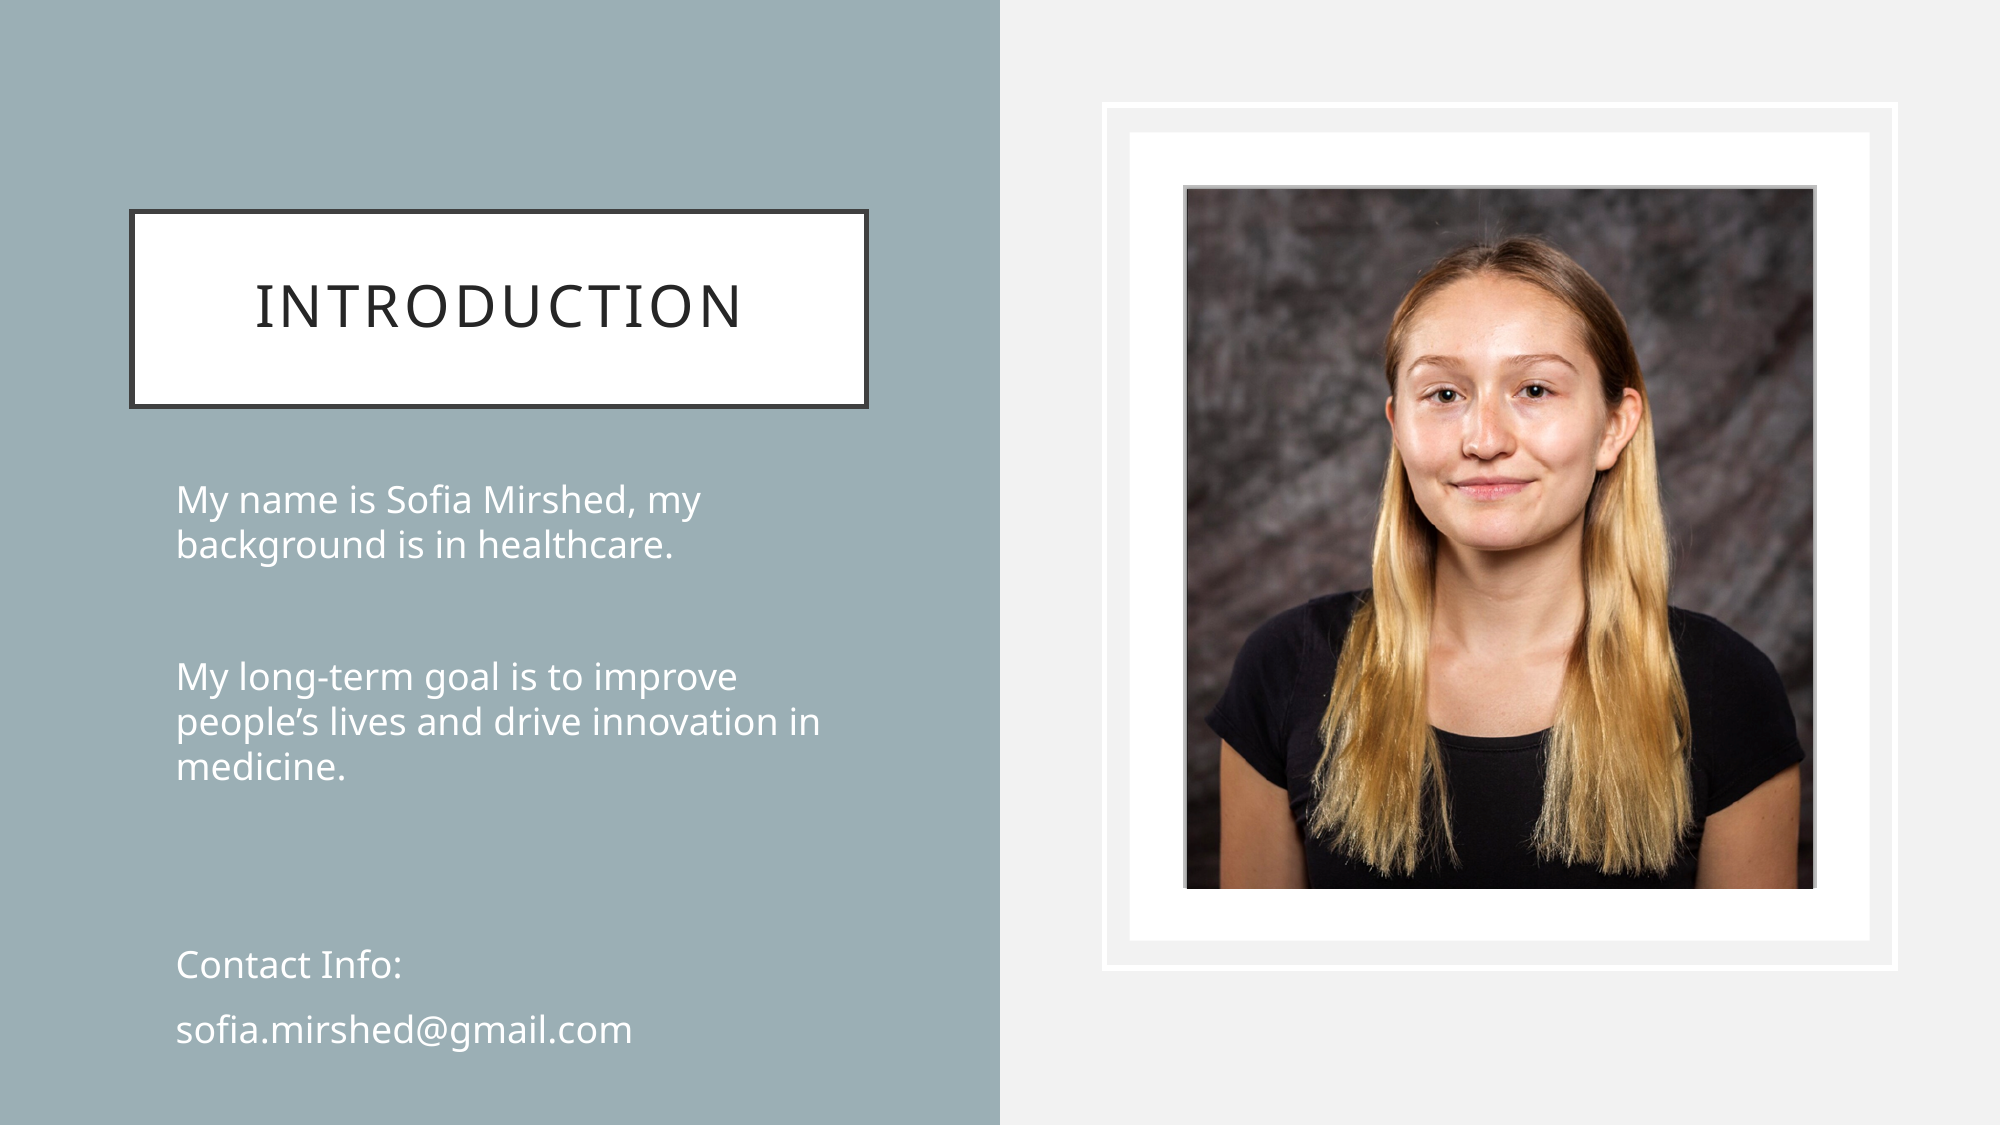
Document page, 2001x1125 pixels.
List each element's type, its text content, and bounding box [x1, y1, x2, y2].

text_box [0, 0, 997, 1125]
list My name is Sofia Mirshed, my background is in healthcare. My long-term goal is to improve people’s lives and drive innovation in medicine. Contact Info: sofia.mirshed@gmail.com [131, 468, 867, 969]
picture [1182, 184, 1817, 889]
title Introduction [129, 209, 869, 409]
text_box [1103, 104, 1896, 969]
text_box [1129, 131, 1871, 942]
